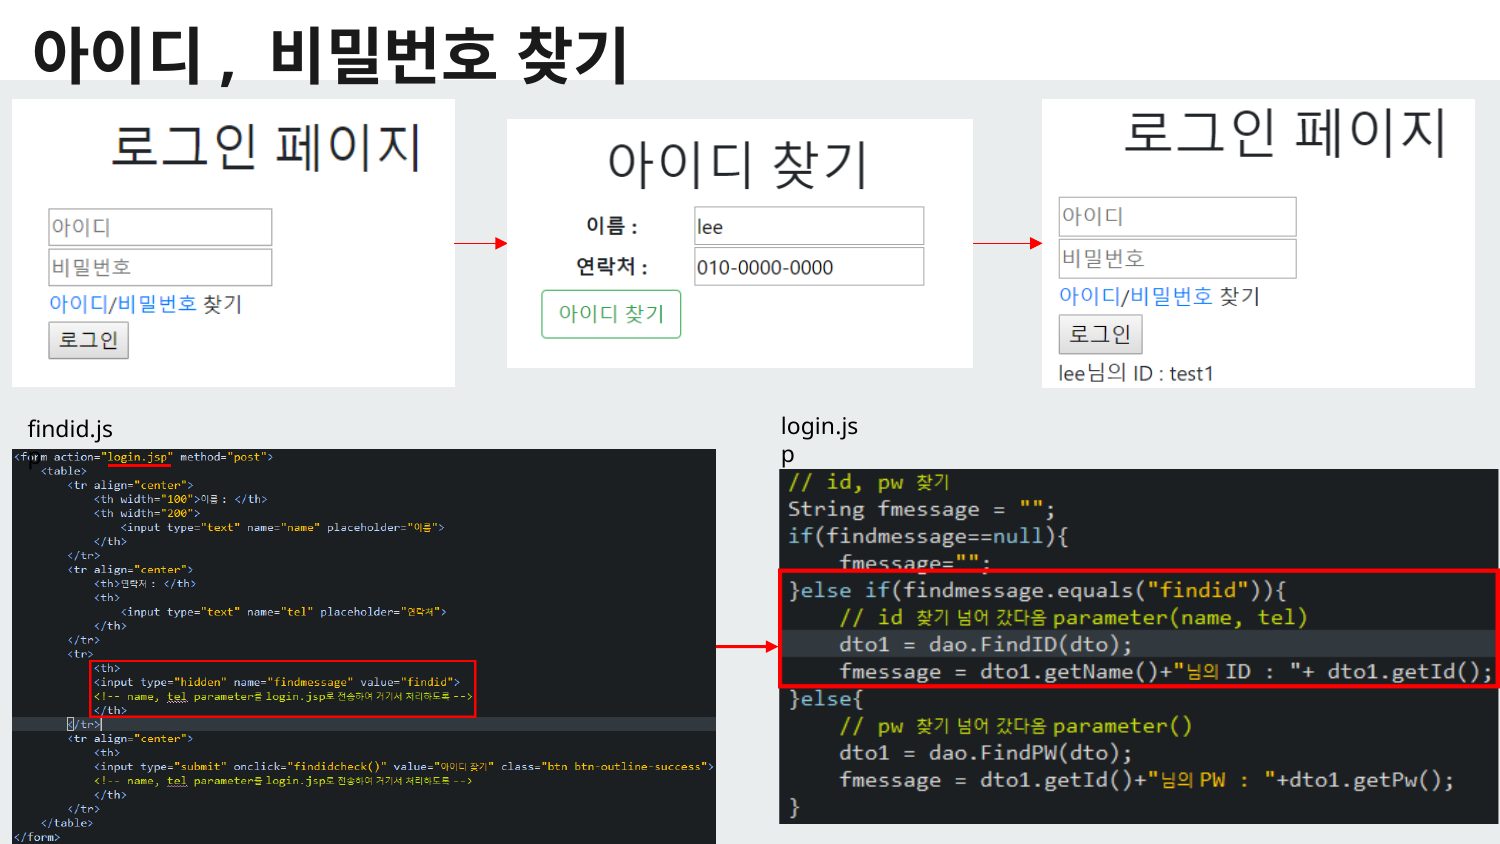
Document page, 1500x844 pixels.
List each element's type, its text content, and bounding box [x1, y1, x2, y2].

title 아이디, 비밀번호 찾기 [0, 0, 713, 107]
picture [12, 449, 717, 844]
text_box findid.jsp [12, 399, 134, 448]
text_box login.jsp [765, 396, 887, 448]
picture [778, 469, 1500, 825]
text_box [12, 99, 1476, 388]
